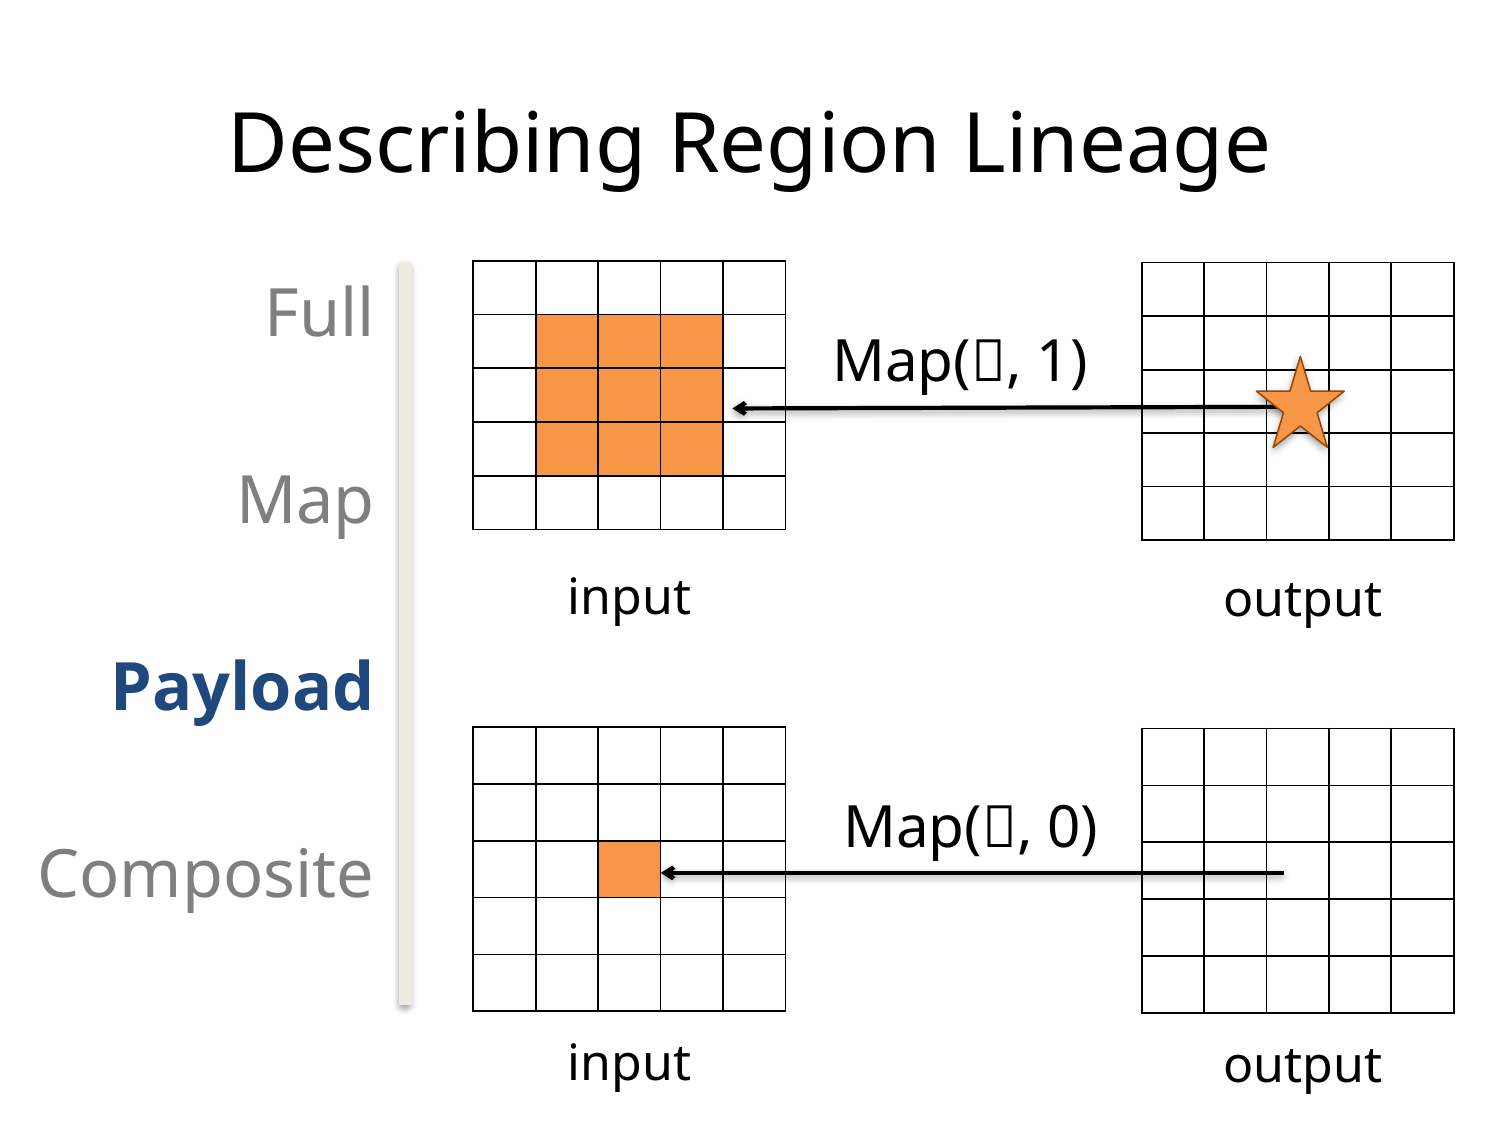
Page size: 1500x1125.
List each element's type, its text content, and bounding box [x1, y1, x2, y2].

table_cell [1392, 900, 1453, 955]
table_cell [1143, 786, 1203, 841]
table_cell [599, 842, 660, 897]
table_cell [661, 477, 722, 529]
table_cell [537, 785, 597, 840]
table_header [1205, 729, 1266, 785]
table_cell [1205, 843, 1266, 869]
table_cell [1330, 487, 1390, 539]
table_header [1392, 263, 1453, 315]
table_header [724, 728, 785, 783]
text_box Cells [1272, 434, 1328, 452]
table_header [1330, 729, 1390, 785]
table_cell [1392, 786, 1453, 841]
table_header [599, 728, 660, 783]
text_box Map(, 0) [828, 781, 1114, 867]
table_cell [1330, 371, 1390, 432]
table_cell [537, 955, 597, 1010]
table_header [1330, 263, 1390, 315]
table_header [1267, 263, 1328, 315]
table_cell [1330, 317, 1390, 369]
table_cell [724, 477, 785, 529]
table_cell [1330, 434, 1390, 486]
table_cell [537, 842, 597, 897]
table_header [1267, 729, 1328, 785]
table_header [661, 262, 722, 314]
table_cell [1143, 883, 1203, 898]
table_cell [661, 423, 722, 475]
table_cell [661, 882, 722, 897]
table_cell [661, 898, 722, 954]
table_cell [474, 315, 535, 367]
table_cell [599, 369, 660, 421]
table_cell [1143, 957, 1203, 1012]
text_box Full Map Payload Composite [0, 262, 390, 1005]
table_cell [1205, 419, 1266, 432]
table_header [661, 728, 722, 783]
table_cell [474, 842, 535, 897]
table_header [724, 262, 785, 314]
table_cell [474, 898, 535, 954]
table_cell [1143, 371, 1203, 403]
table_cell [1205, 957, 1266, 1012]
table_header [474, 262, 535, 314]
table_cell [724, 955, 785, 1010]
table_cell [1330, 786, 1390, 841]
table_cell [537, 477, 597, 529]
table_cell [599, 315, 660, 367]
table_cell [1267, 317, 1328, 369]
table_cell [724, 369, 785, 421]
table_cell [1205, 434, 1266, 486]
table_cell [474, 369, 535, 421]
table_cell [474, 785, 535, 840]
table_cell [1267, 900, 1328, 955]
table_cell [1392, 317, 1453, 369]
table_cell [1143, 317, 1203, 369]
table_cell [1267, 434, 1328, 486]
table_cell [661, 315, 722, 367]
table_cell [1267, 957, 1328, 1012]
table_cell [724, 315, 785, 367]
table_cell [724, 842, 785, 869]
table_cell [1143, 487, 1203, 539]
table_cell [1392, 371, 1453, 432]
table_cell [661, 955, 722, 1010]
table_cell [661, 842, 722, 869]
table_cell [1205, 786, 1266, 841]
table_cell [1330, 843, 1390, 898]
table_cell [537, 423, 597, 475]
text_box input [552, 1023, 706, 1099]
title Describing Region Lineage [75, 45, 1425, 233]
table_cell [1330, 900, 1390, 955]
table_cell [1267, 786, 1328, 841]
table_cell [1143, 434, 1203, 486]
table_header [1143, 263, 1203, 315]
table_header [1143, 729, 1203, 785]
table_cell [537, 898, 597, 954]
table_cell [1309, 371, 1328, 389]
table_cell [537, 369, 597, 421]
table_cell [474, 955, 535, 1010]
table_header [599, 262, 660, 314]
table_cell [599, 898, 660, 954]
table_cell [599, 477, 660, 529]
table_cell [1143, 843, 1203, 869]
table_cell [1205, 900, 1266, 955]
table_cell [724, 423, 785, 475]
table_header [537, 728, 597, 783]
table_cell [1267, 419, 1276, 432]
table_cell [474, 423, 535, 475]
table_cell [724, 785, 785, 840]
table_header [474, 728, 535, 783]
table_cell [1205, 487, 1266, 539]
table_cell [661, 785, 722, 840]
table_cell [1143, 900, 1203, 955]
table_header [537, 262, 597, 314]
table_cell [1143, 419, 1203, 432]
table_cell [724, 898, 785, 954]
table_cell [1330, 957, 1390, 1012]
text_box output [1208, 1025, 1398, 1100]
table_cell [724, 883, 785, 897]
table_cell [599, 955, 660, 1010]
table_cell [1392, 434, 1453, 486]
text_box [1255, 355, 1345, 449]
table_header [1392, 729, 1453, 785]
table_cell [1267, 843, 1328, 898]
table_cell [1205, 371, 1266, 403]
table_cell [1392, 487, 1453, 539]
table_cell [599, 423, 660, 475]
table_cell [1267, 487, 1328, 539]
text_box input [552, 557, 706, 632]
table_cell [1205, 883, 1266, 898]
table_cell [1205, 317, 1266, 369]
table_cell [661, 369, 722, 421]
text_box Map(, 1) [817, 315, 1103, 401]
table_cell [1267, 371, 1291, 389]
table_header [1205, 263, 1266, 315]
table_cell [1392, 957, 1453, 1012]
table_cell [1392, 843, 1453, 898]
table_cell [537, 315, 597, 367]
table_cell [474, 477, 535, 529]
text_box output [1208, 559, 1398, 634]
table_cell [599, 785, 660, 840]
table_cell [1323, 414, 1328, 432]
